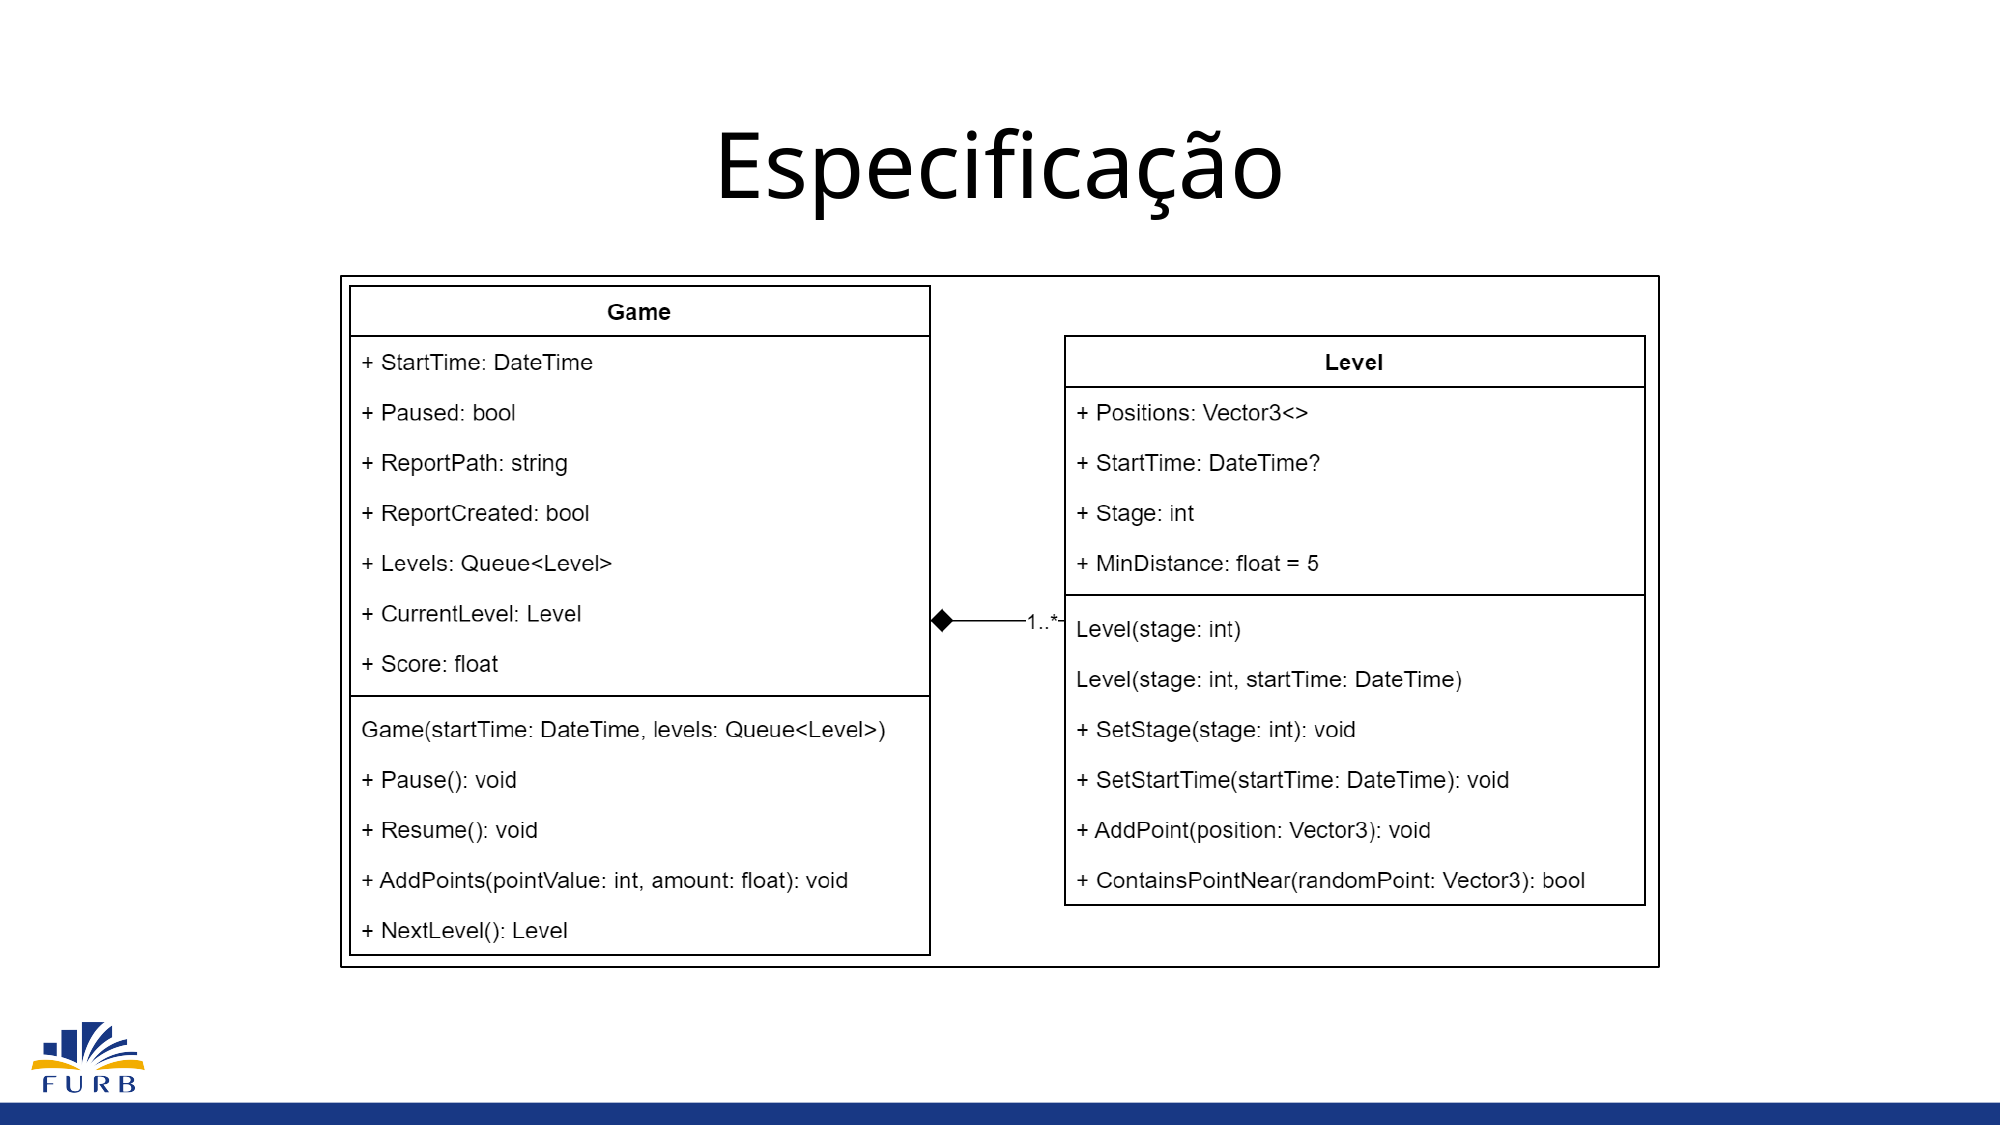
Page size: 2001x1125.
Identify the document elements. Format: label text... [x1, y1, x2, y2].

picture [341, 277, 1659, 966]
title Especificação [137, 59, 1863, 278]
picture [31, 1022, 145, 1094]
